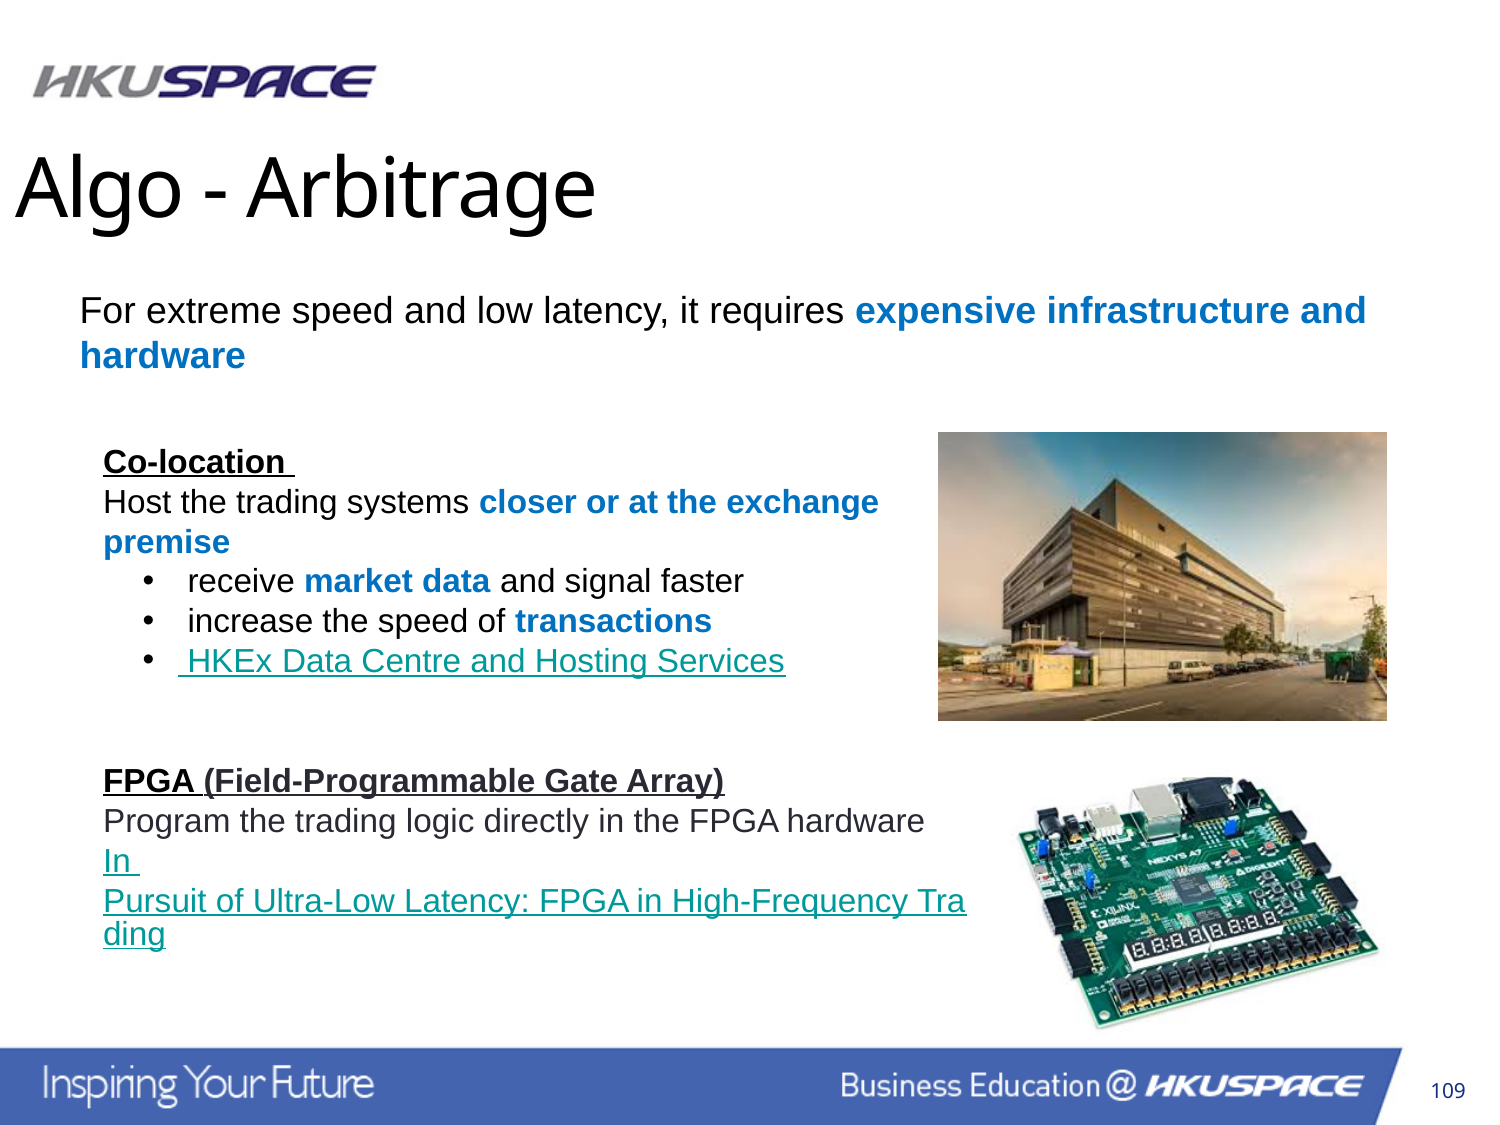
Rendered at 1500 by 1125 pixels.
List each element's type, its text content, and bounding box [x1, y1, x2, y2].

picture [0, 0, 1500, 1125]
text_box Co-location Host the trading systems closer or at the exchange premise receive market data and signal faster increase the speed of transactions HKEx Data Centre and Hosting Services FPGA (Field-Programmable Gate Array) Program the trading logic directly in the FPGA hardware In Pursuit of Ultra-Low Latency: FPGA in High-Frequency Trading [88, 432, 987, 967]
slide_number 109 [1415, 1070, 1499, 1125]
text_box Algo - Arbitrage [0, 101, 1325, 266]
text_box For extreme speed and low latency, it requires expensive infrastructure and hardware [64, 278, 1483, 811]
